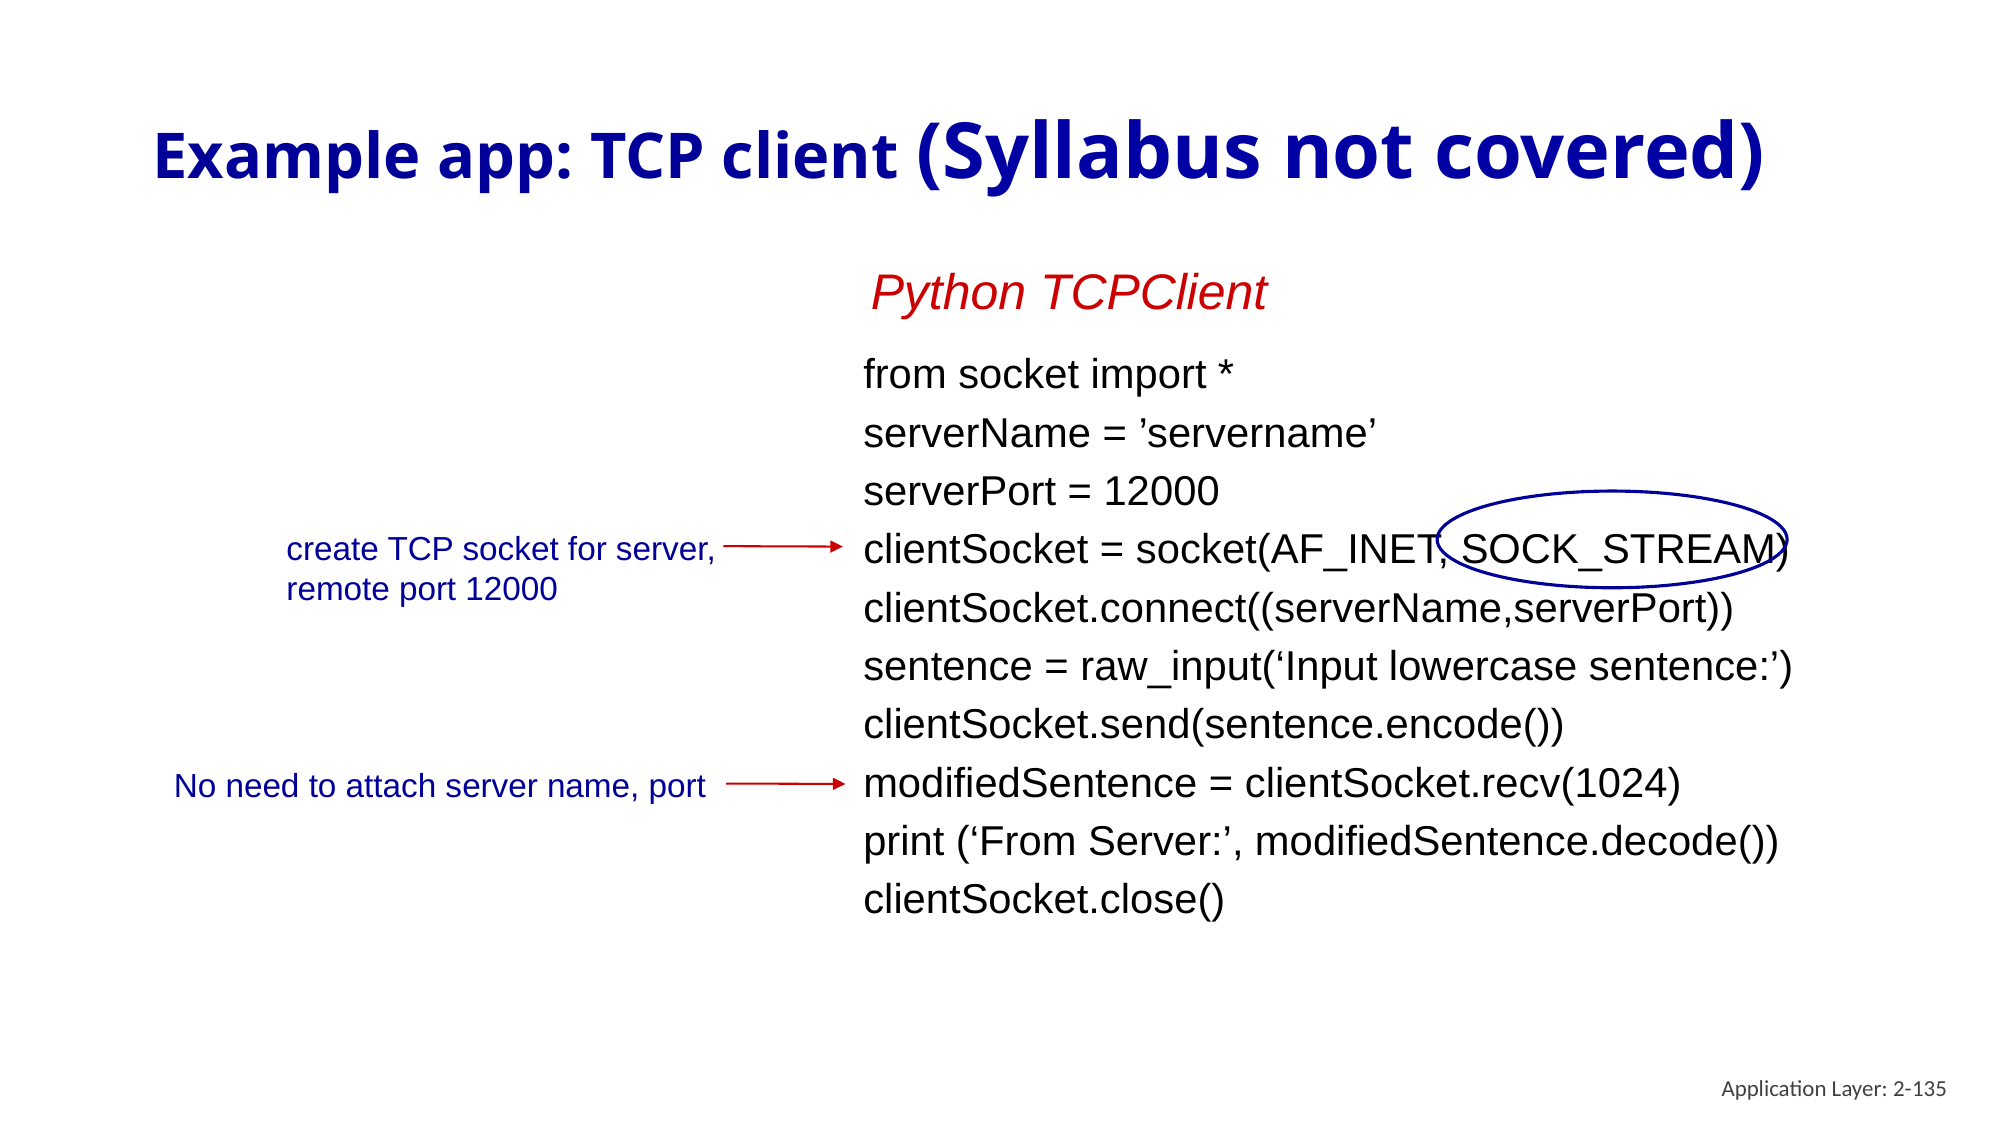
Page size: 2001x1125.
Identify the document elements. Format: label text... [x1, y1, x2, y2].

text_box [1437, 491, 1788, 588]
slide_number Application Layer: 2-135 [1512, 1056, 1963, 1117]
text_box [271, 519, 843, 616]
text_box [159, 757, 846, 813]
text_box from socket import * serverName = ’servername’ serverPort = 12000 clientSocket = socket(AF_INET, SOCK_STREAM) clientSocket.connect((serverName,serverPort)) sentence = raw_input(‘Input lowercase sentence:’) clientSocket.send(sentence.encode()) modifiedSentence = clientSocket.recv(1024) print (‘From Server:’, modifiedSentence.decode()) clientSocket.close() [848, 331, 1809, 930]
title Example app: TCP client (Syllabus not covered) [137, 74, 1863, 221]
text_box Python TCPClient [856, 252, 1283, 328]
